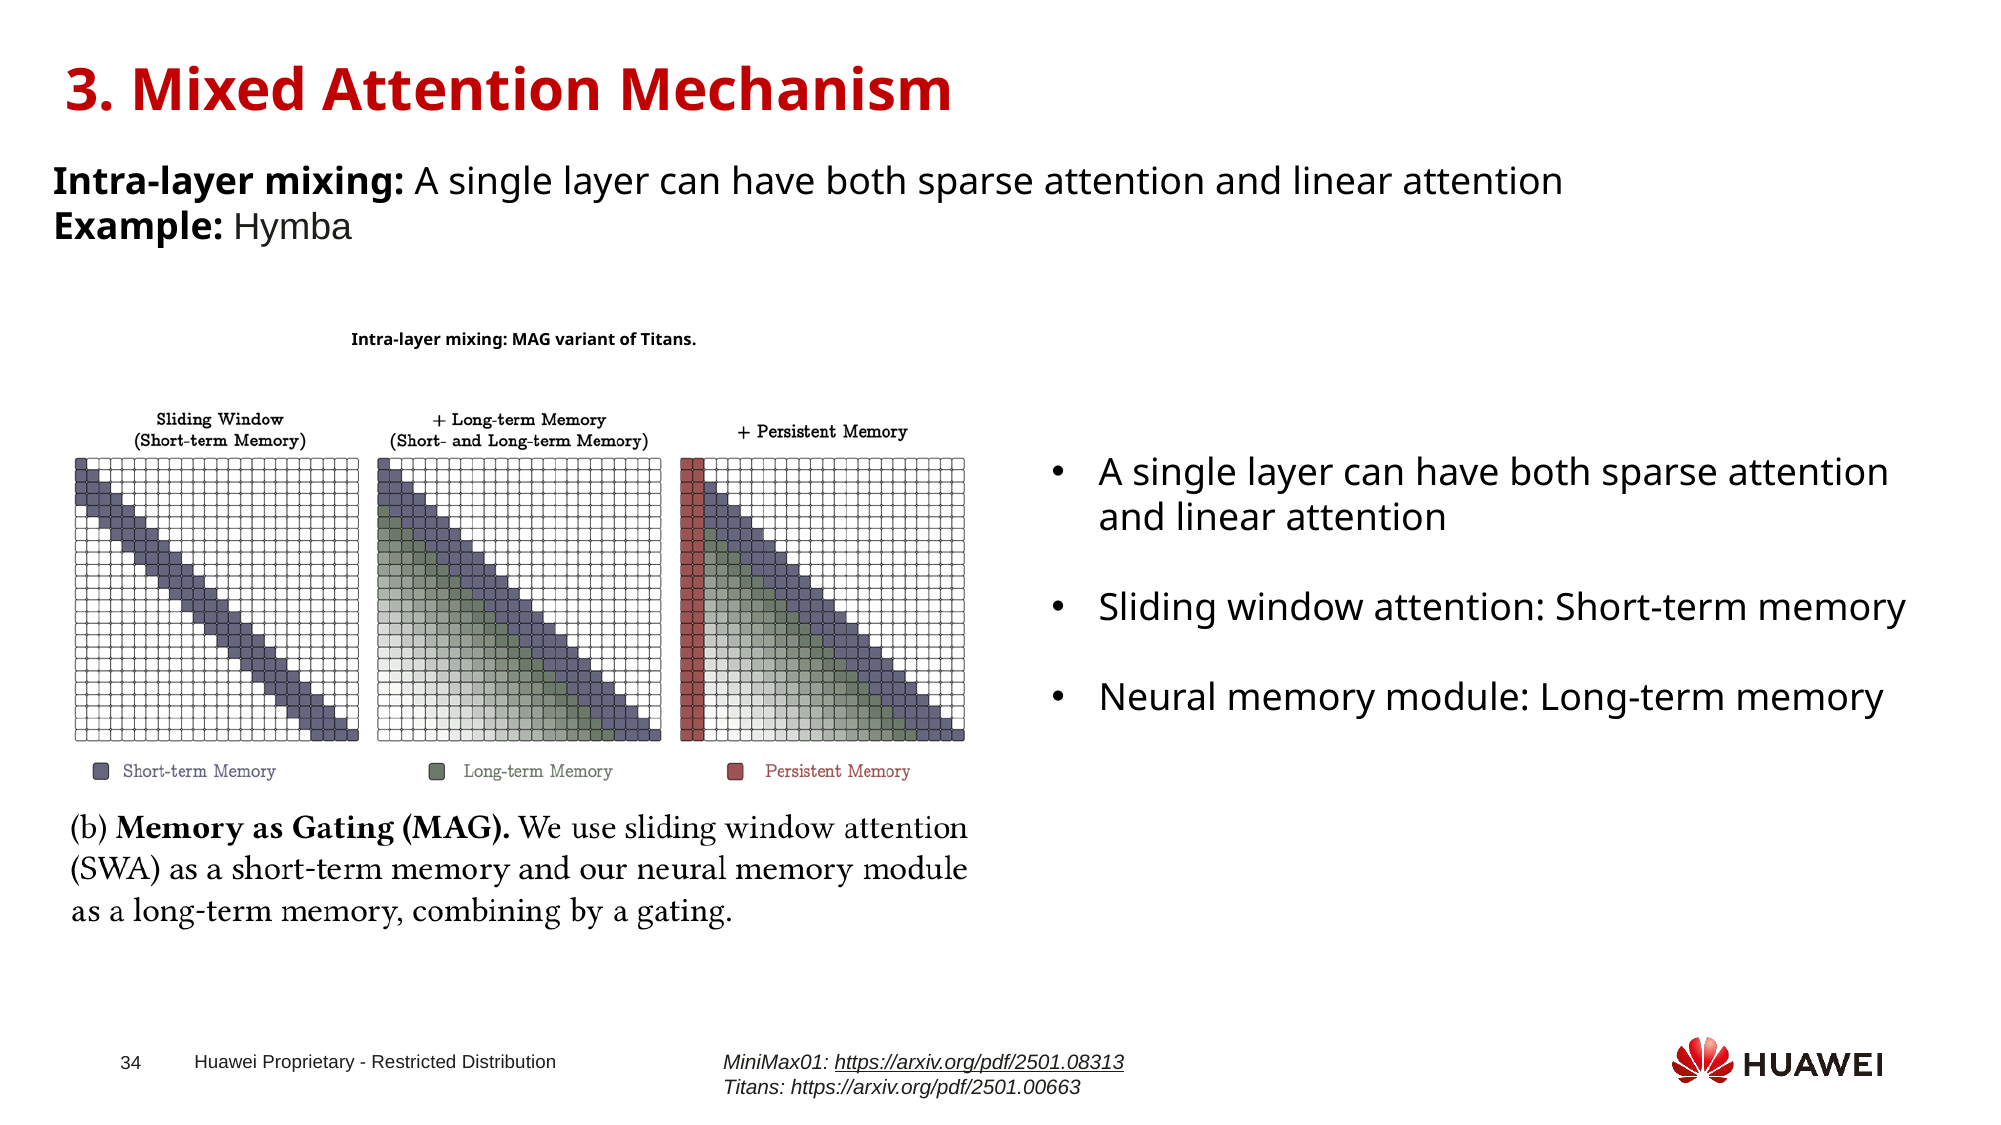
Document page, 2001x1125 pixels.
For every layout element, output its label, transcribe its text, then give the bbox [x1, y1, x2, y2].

picture [16, 358, 1033, 952]
text_box Intra-layer mixing: MAG variant of Titans. [277, 328, 772, 349]
text_box A single layer can have both sparse attention and linear attention Sliding window attention: Short-term memory Neural memory module: Long-term memory [1051, 447, 1932, 718]
text_box MiniMax01: https://arxiv.org/pdf/2501.08313 Titans: https://arxiv.org/pdf/2501.00663 [708, 1041, 1313, 1107]
picture [1672, 1037, 1882, 1083]
text_box 3. Mixed Attention Mechanism [65, 52, 1283, 123]
text_box Intra-layer mixing: A single layer can have both sparse attention and linear attention Example: Hymba [38, 149, 1893, 255]
